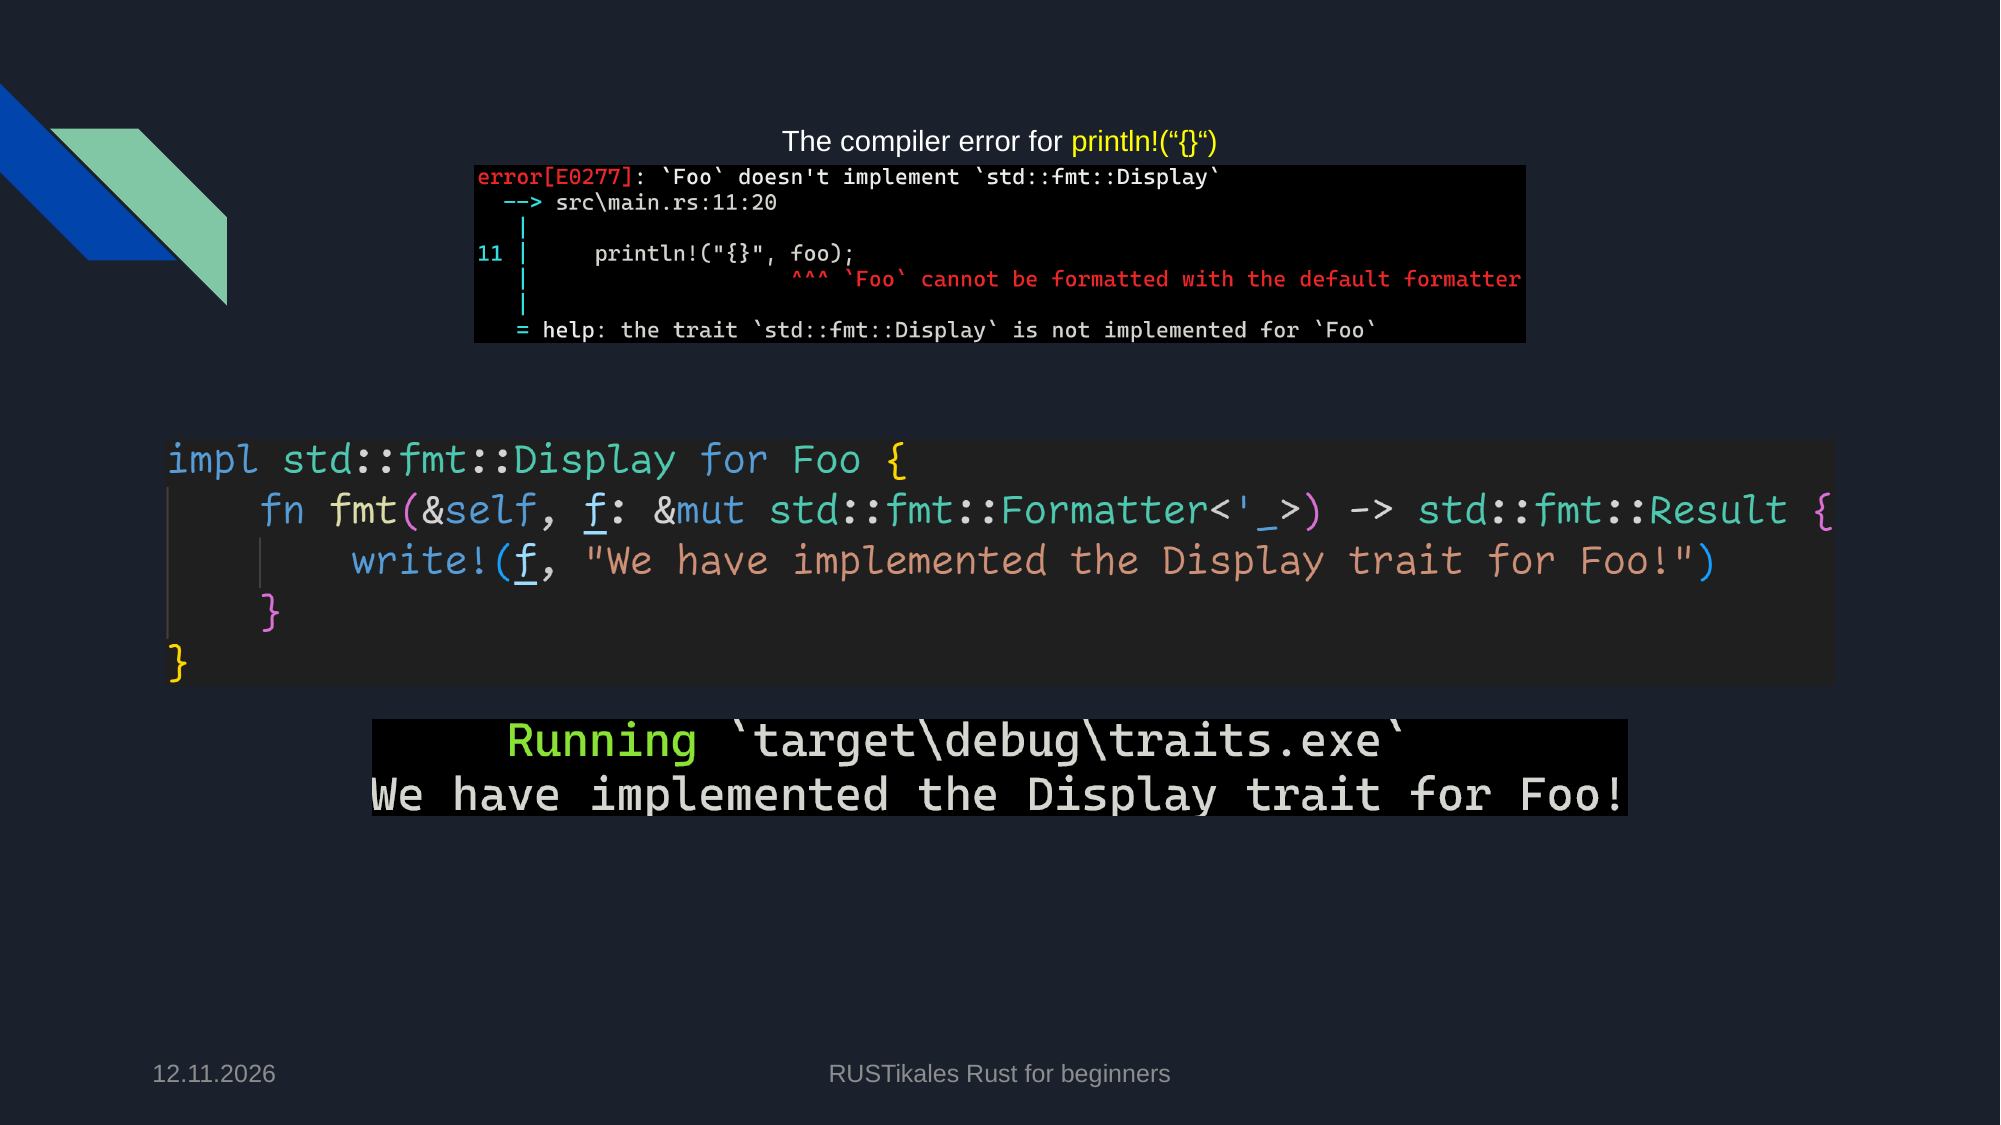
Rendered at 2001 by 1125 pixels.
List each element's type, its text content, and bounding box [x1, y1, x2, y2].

picture [164, 439, 1835, 686]
picture [371, 719, 1629, 817]
picture [474, 165, 1526, 343]
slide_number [137, 1042, 588, 1103]
footer RUSTikales Rust for beginners [662, 1042, 1338, 1103]
text_box The compiler error for println!(“{}“) [766, 114, 1233, 163]
